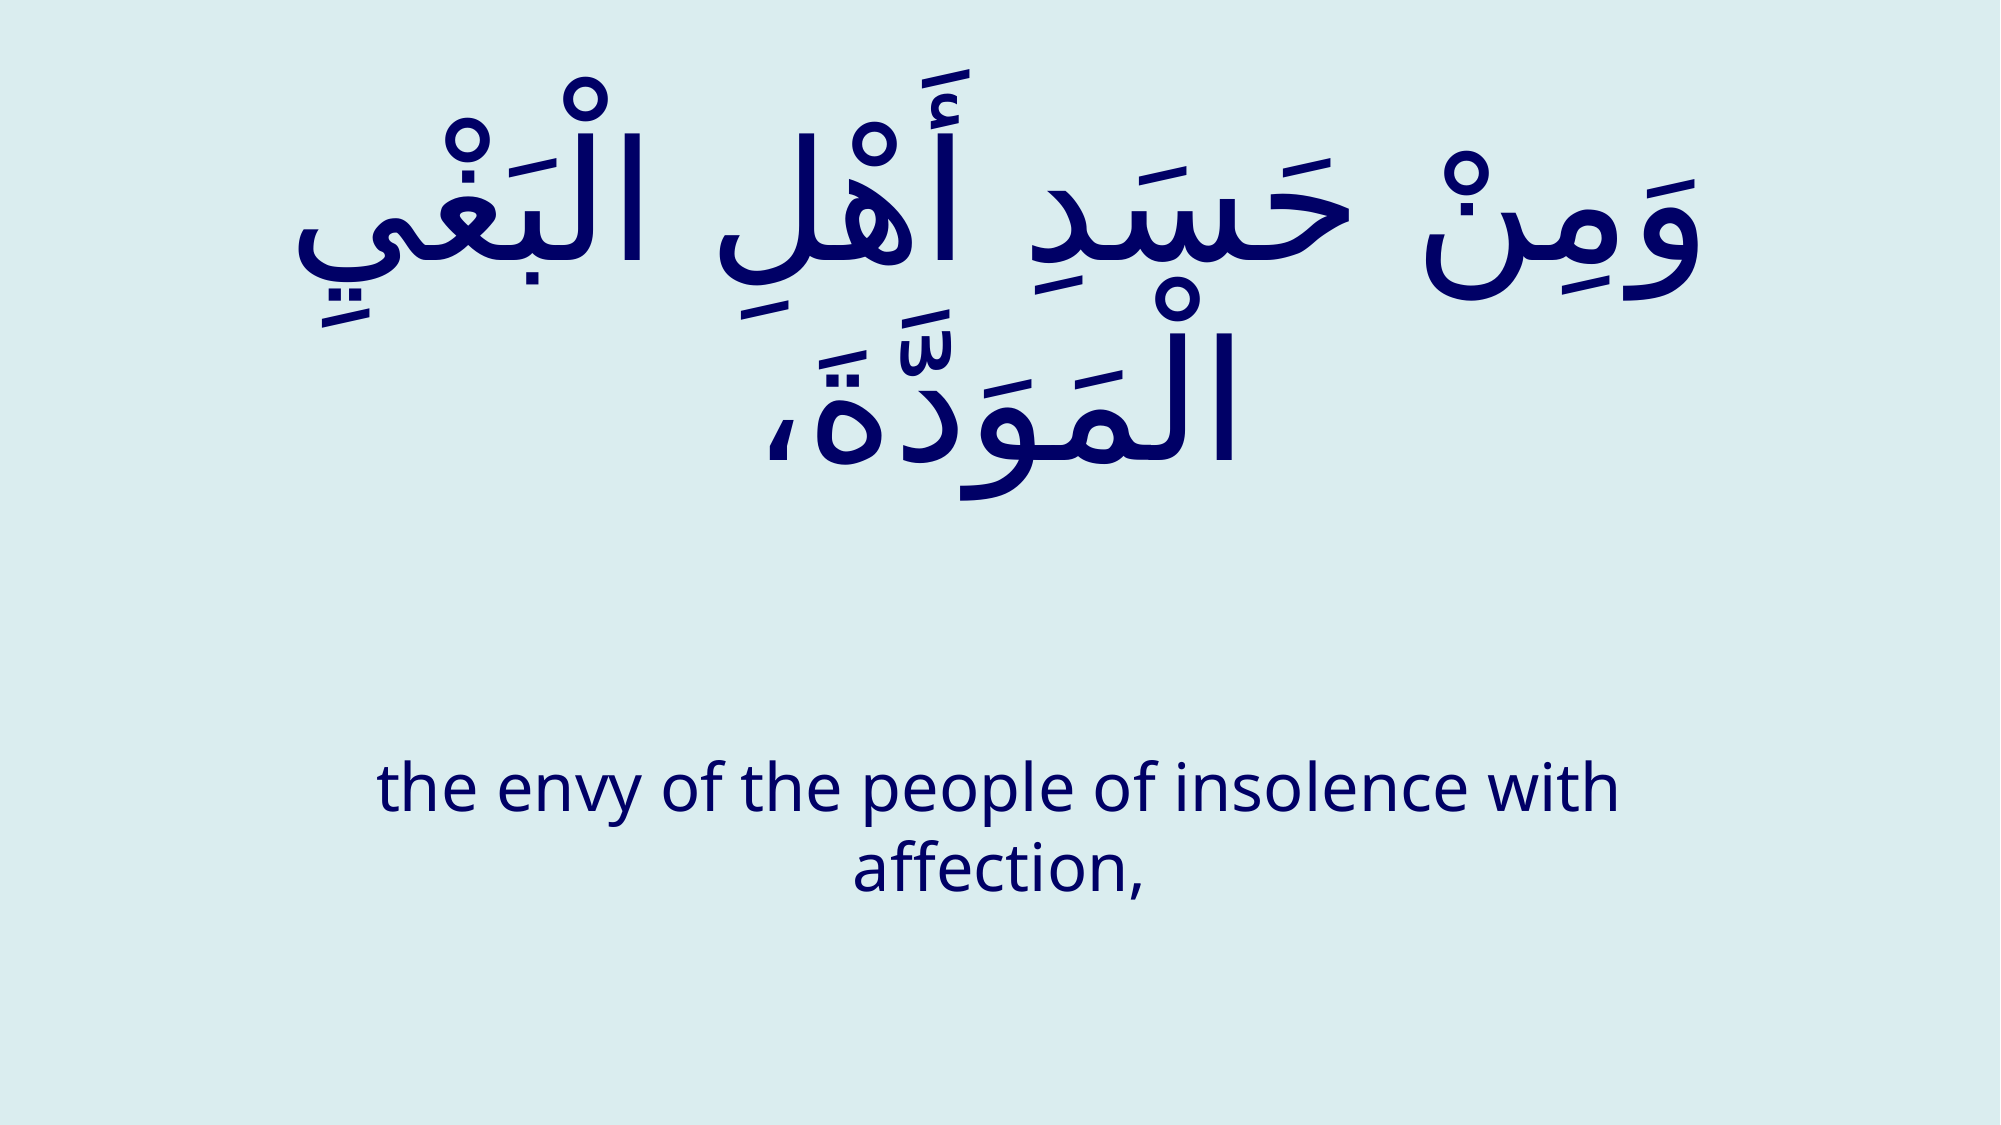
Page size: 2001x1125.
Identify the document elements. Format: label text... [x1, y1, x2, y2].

list the envy of the people of insolence with affection, [356, 737, 1644, 1050]
title وَمِنْ حَسَدِ أَهْلِ الْبَغْيِ الْمَوَدَّةَ، [0, 200, 2000, 388]
